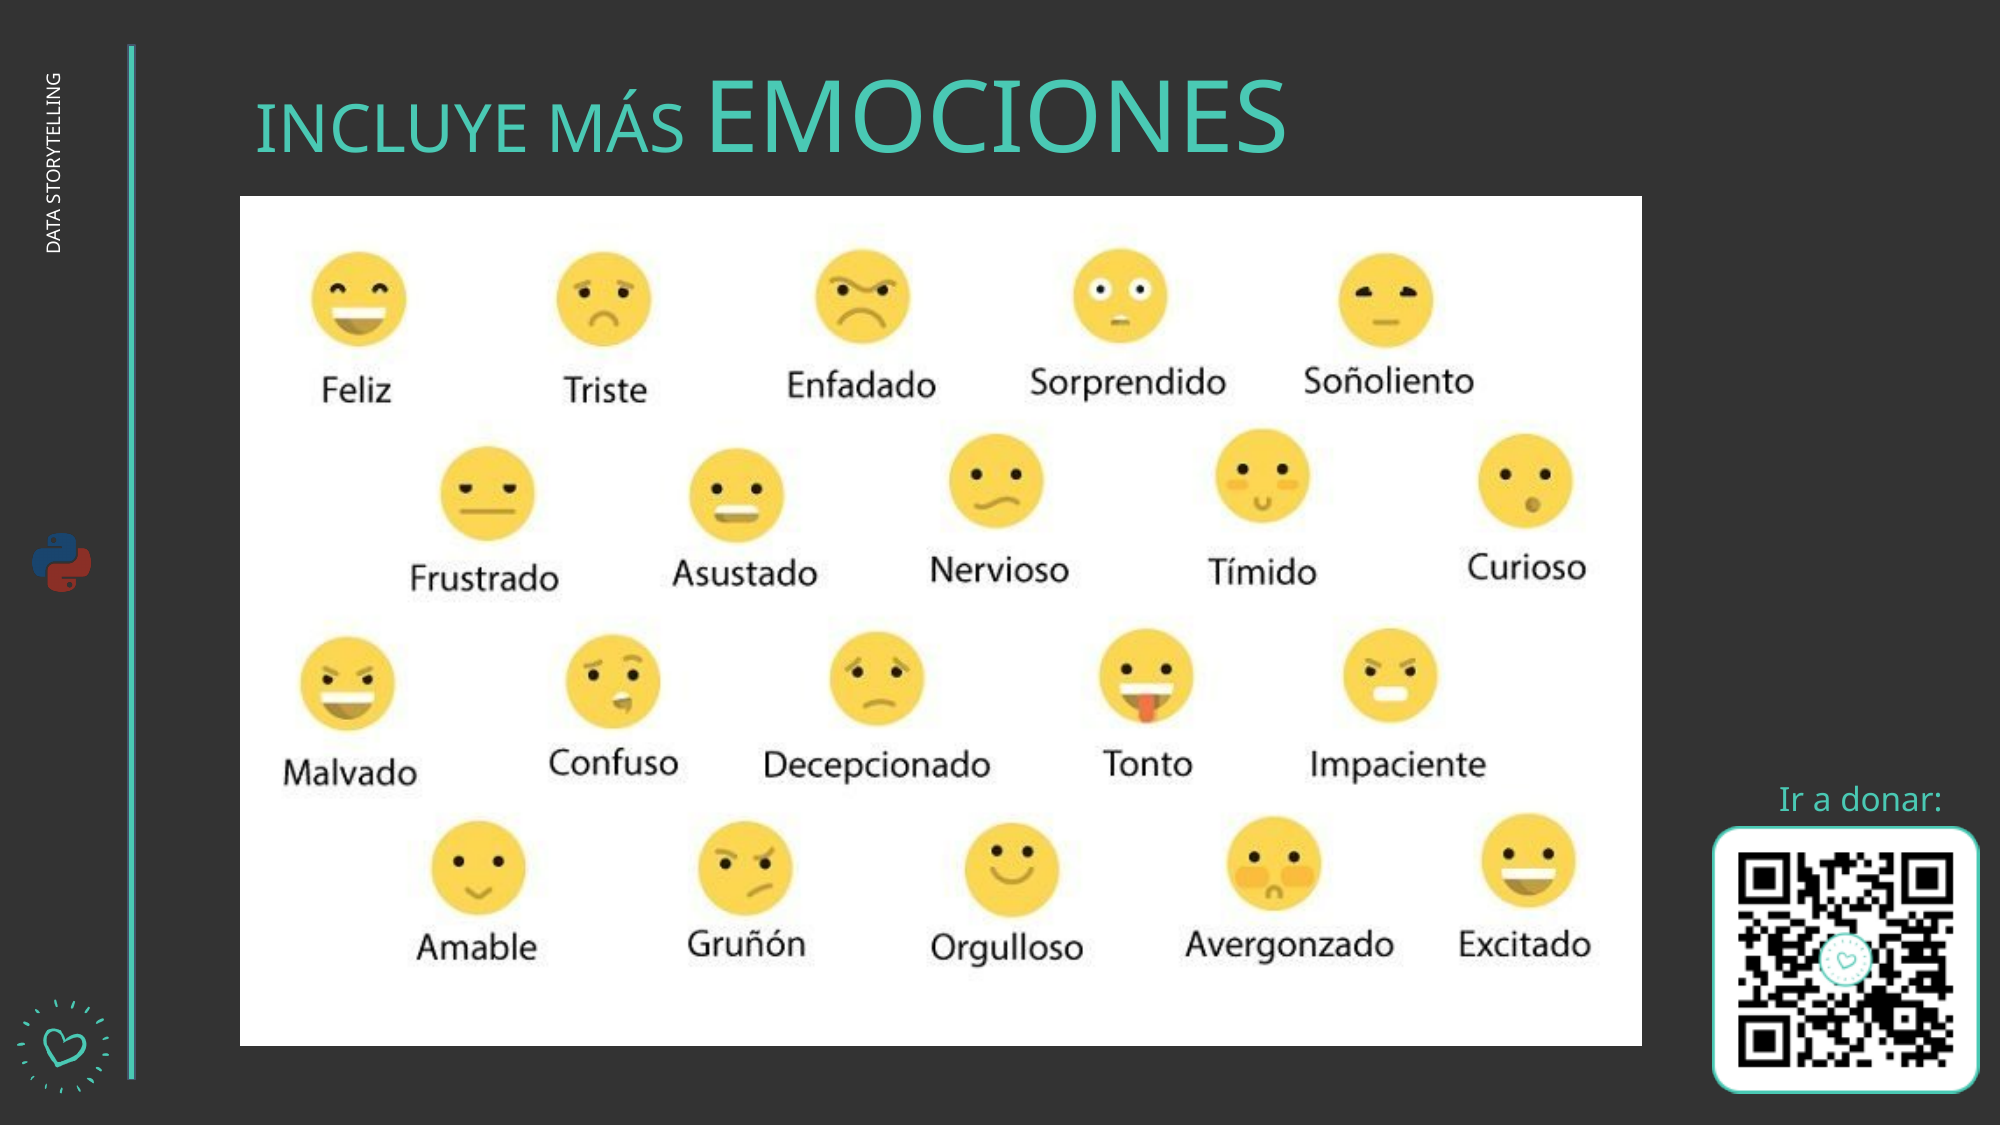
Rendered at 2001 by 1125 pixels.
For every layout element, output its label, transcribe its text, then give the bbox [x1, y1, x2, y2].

picture [240, 195, 1643, 1046]
picture [31, 533, 93, 592]
text_box INCLUYE MÁS EMOCIONES [240, 45, 1990, 181]
text_box DATA STORYTELLING [33, 57, 72, 301]
text_box [128, 45, 135, 1080]
picture [15, 997, 109, 1094]
text_box Ir a donar: [1764, 770, 1965, 824]
picture [1711, 825, 1980, 1094]
